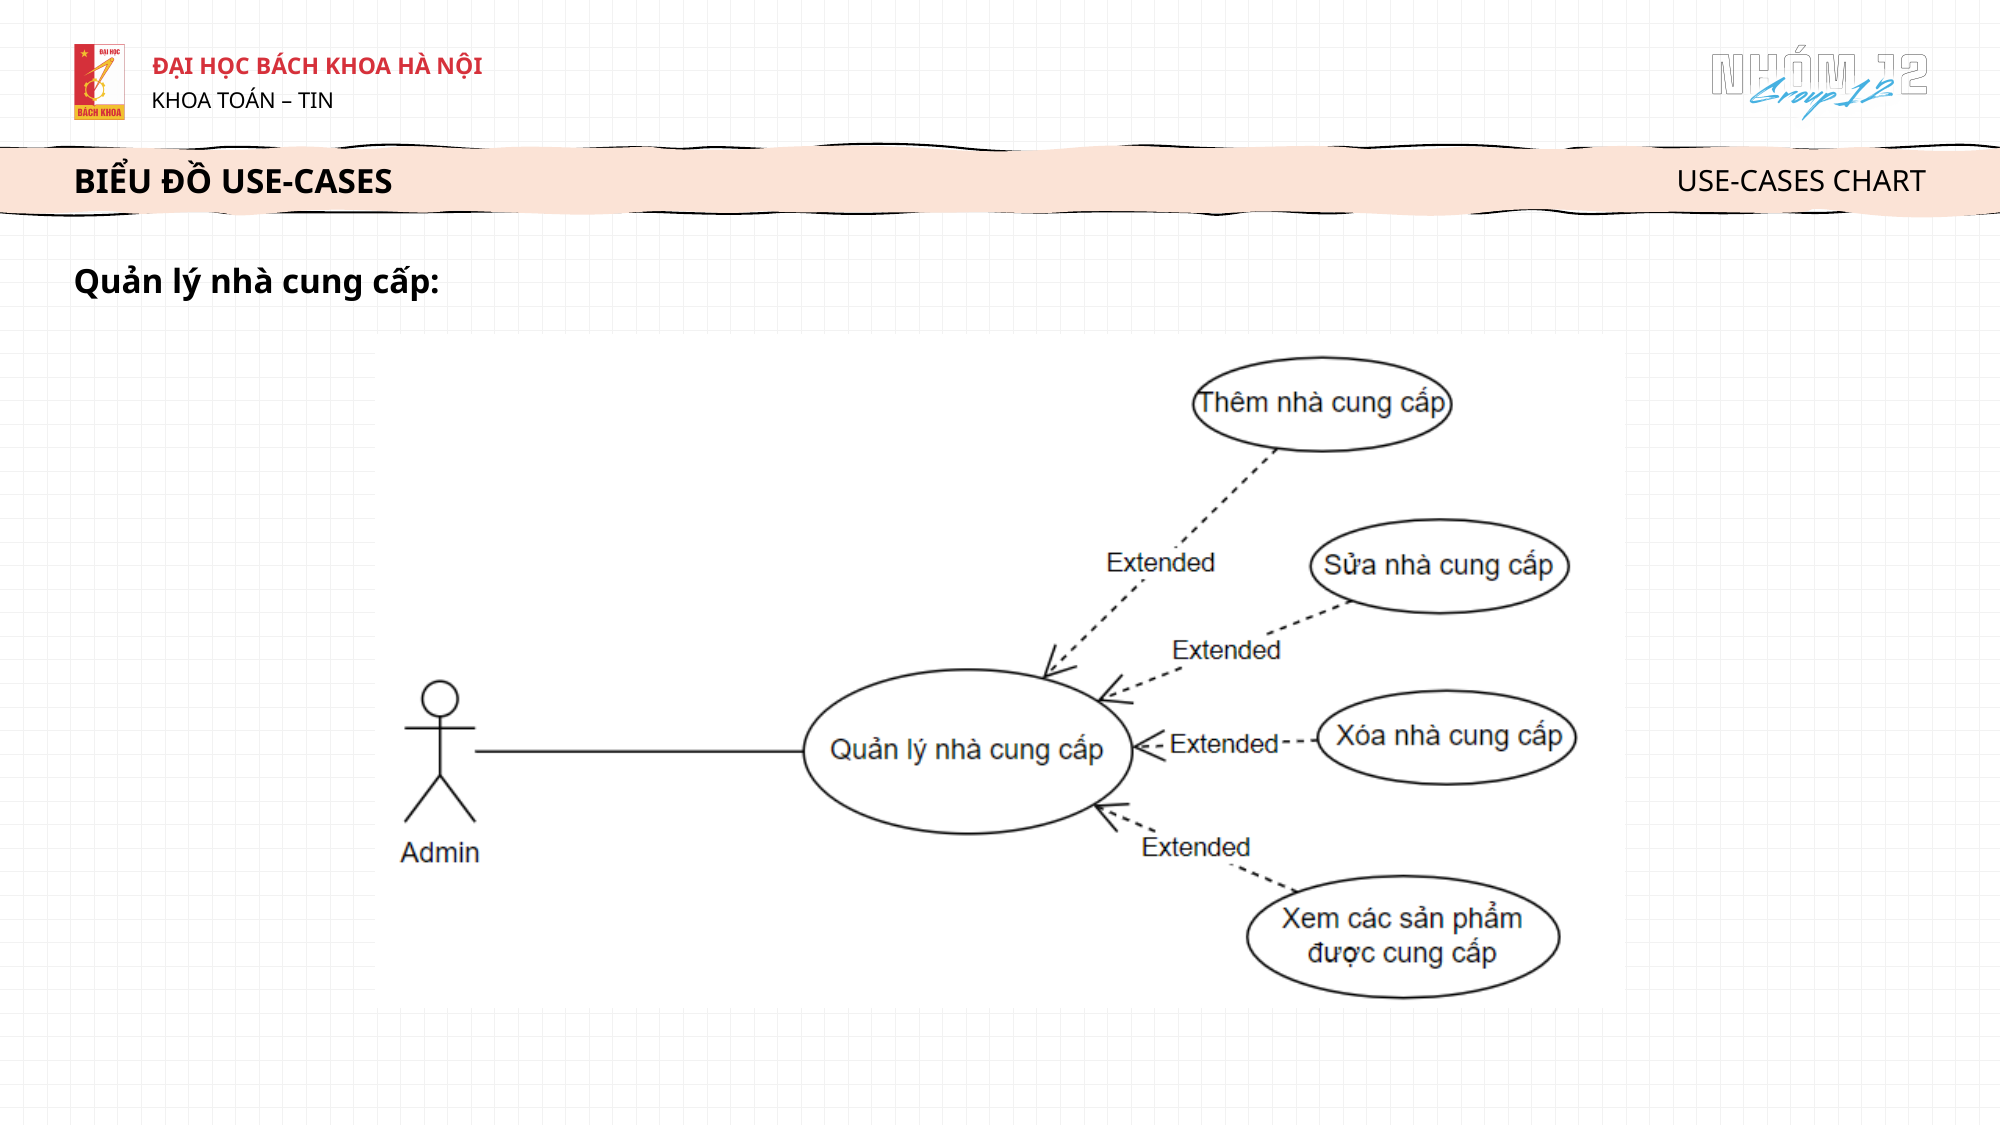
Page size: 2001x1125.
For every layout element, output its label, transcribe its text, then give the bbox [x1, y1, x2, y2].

text_box Quản lý nhà cung cấp: [58, 253, 1625, 308]
text_box KHOA TOÁN – TIN [136, 79, 725, 121]
text_box BIỂU ĐỒ USE-CASES [58, 152, 1625, 208]
text_box ĐẠI HỌC BÁCH KHOA HÀ NỘI [137, 44, 784, 87]
text_box [0, 142, 2000, 218]
picture [375, 333, 1625, 1009]
text_box USE-CASES CHART [1212, 154, 1942, 205]
picture [1684, 35, 1955, 149]
picture [73, 43, 126, 121]
